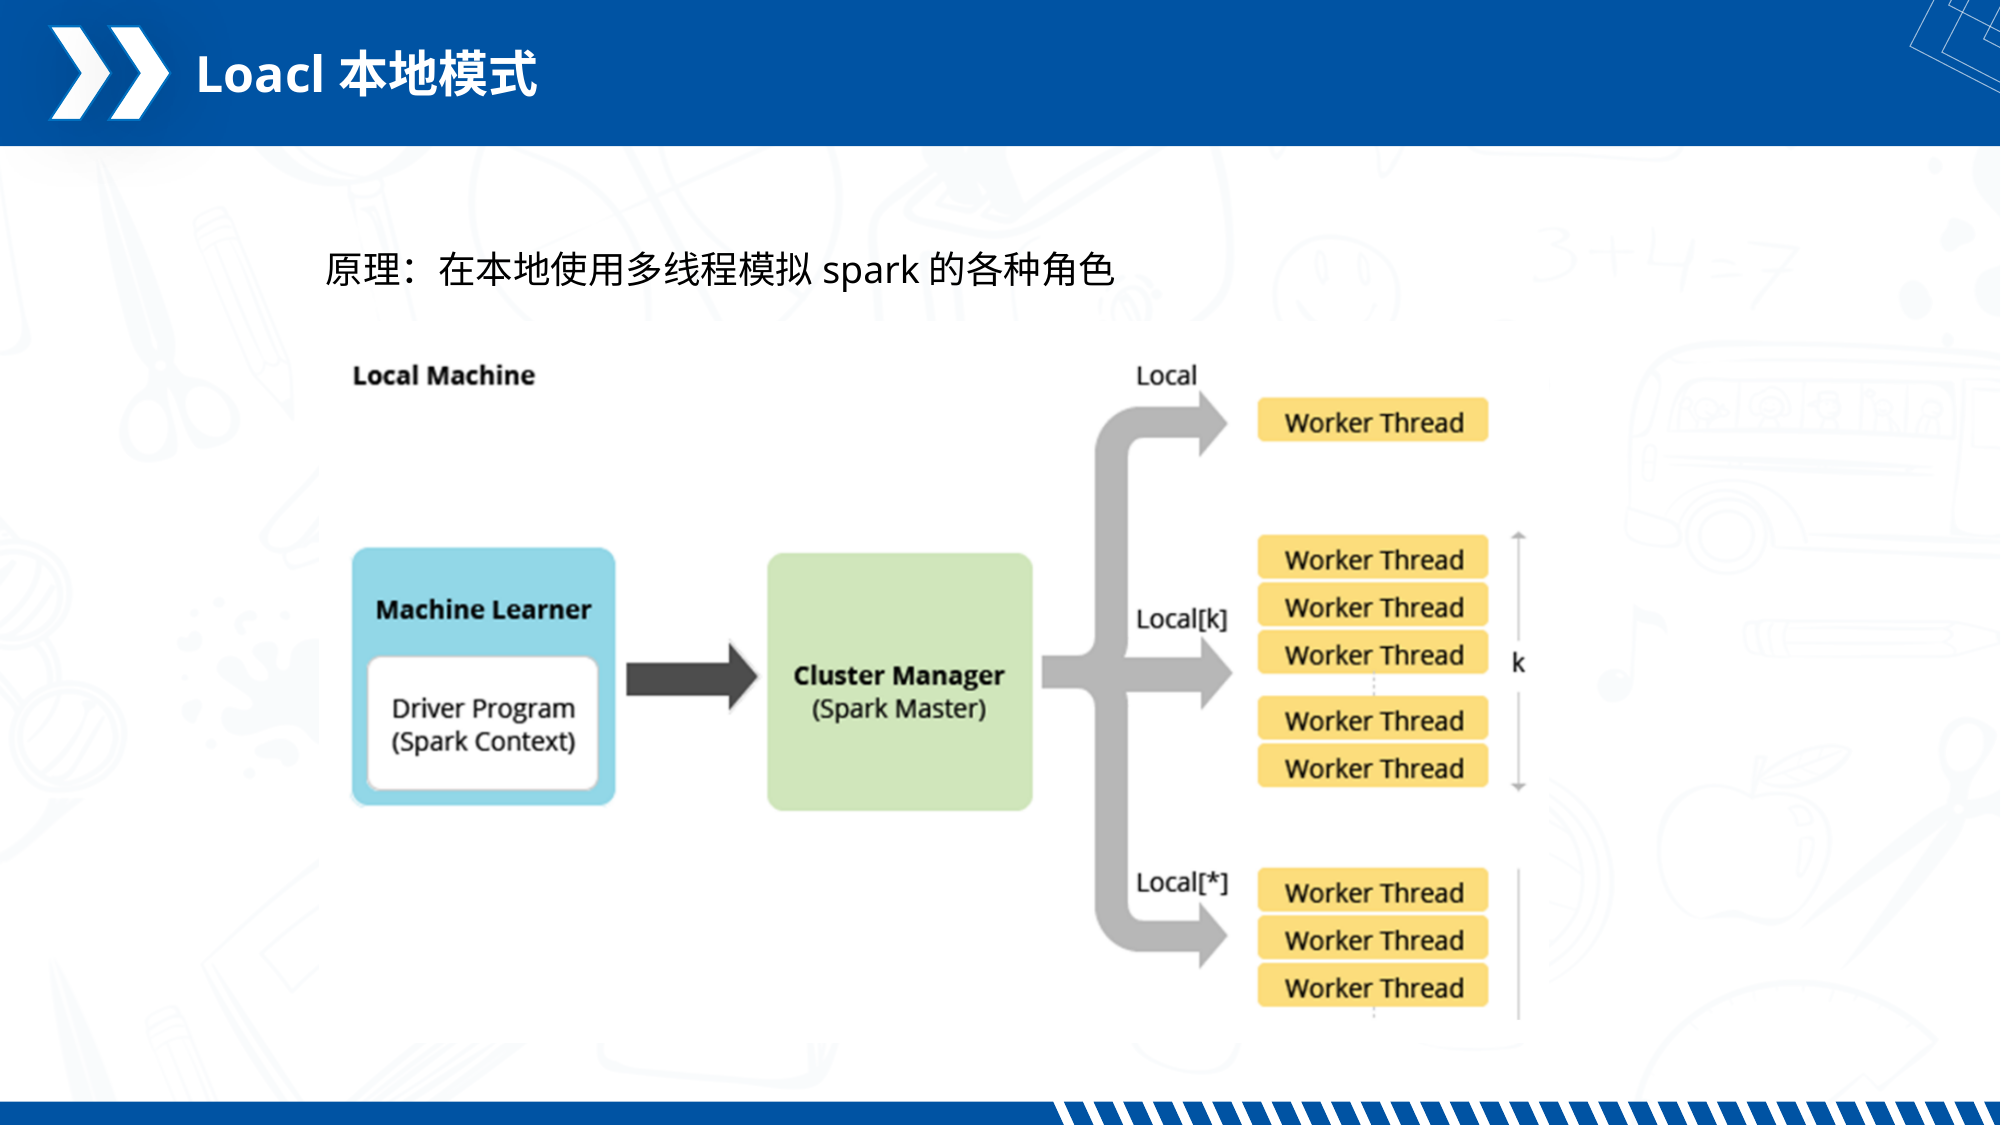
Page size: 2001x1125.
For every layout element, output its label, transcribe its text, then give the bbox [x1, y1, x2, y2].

text_box [1299, 1100, 1333, 1125]
text_box [1210, 1100, 1244, 1125]
text_box [0, 1100, 1065, 1125]
text_box [1774, 1100, 1808, 1125]
text_box [1448, 1100, 1481, 1125]
text_box [1418, 1100, 1451, 1125]
text_box [1715, 1100, 1748, 1125]
text_box [1952, 1100, 1986, 1125]
text_box [1804, 1100, 1837, 1125]
text_box [47, 25, 98, 121]
text_box [1537, 1100, 1570, 1125]
text_box [1329, 1100, 1362, 1125]
text_box [1121, 1100, 1155, 1125]
text_box [1982, 1100, 2000, 1125]
text_box [1240, 1100, 1273, 1125]
text_box 原理：在本地使用多线程模拟spark的各种角色 [311, 238, 1132, 299]
text_box [1745, 1100, 1778, 1125]
text_box [1062, 1100, 1095, 1125]
text_box [1655, 1100, 1689, 1125]
text_box Loacl本地模式 [180, 35, 595, 110]
text_box [1477, 1100, 1511, 1125]
text_box [1091, 1100, 1125, 1125]
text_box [1937, 0, 2000, 95]
text_box [106, 25, 172, 121]
text_box [1923, 1100, 1956, 1125]
text_box [1388, 1100, 1422, 1125]
text_box [1685, 1100, 1719, 1125]
text_box [1507, 1100, 1540, 1125]
text_box [1834, 1100, 1867, 1125]
text_box [1566, 1100, 1600, 1125]
text_box [1180, 1100, 1214, 1125]
text_box [1270, 1100, 1303, 1125]
text_box [1359, 1100, 1392, 1125]
text_box [1596, 1100, 1630, 1125]
text_box [1893, 1100, 1926, 1125]
text_box [1151, 1100, 1184, 1125]
text_box [0, 0, 2000, 147]
text_box [1626, 1100, 1659, 1125]
picture [0, 0, 2001, 1125]
text_box [1863, 1100, 1897, 1125]
